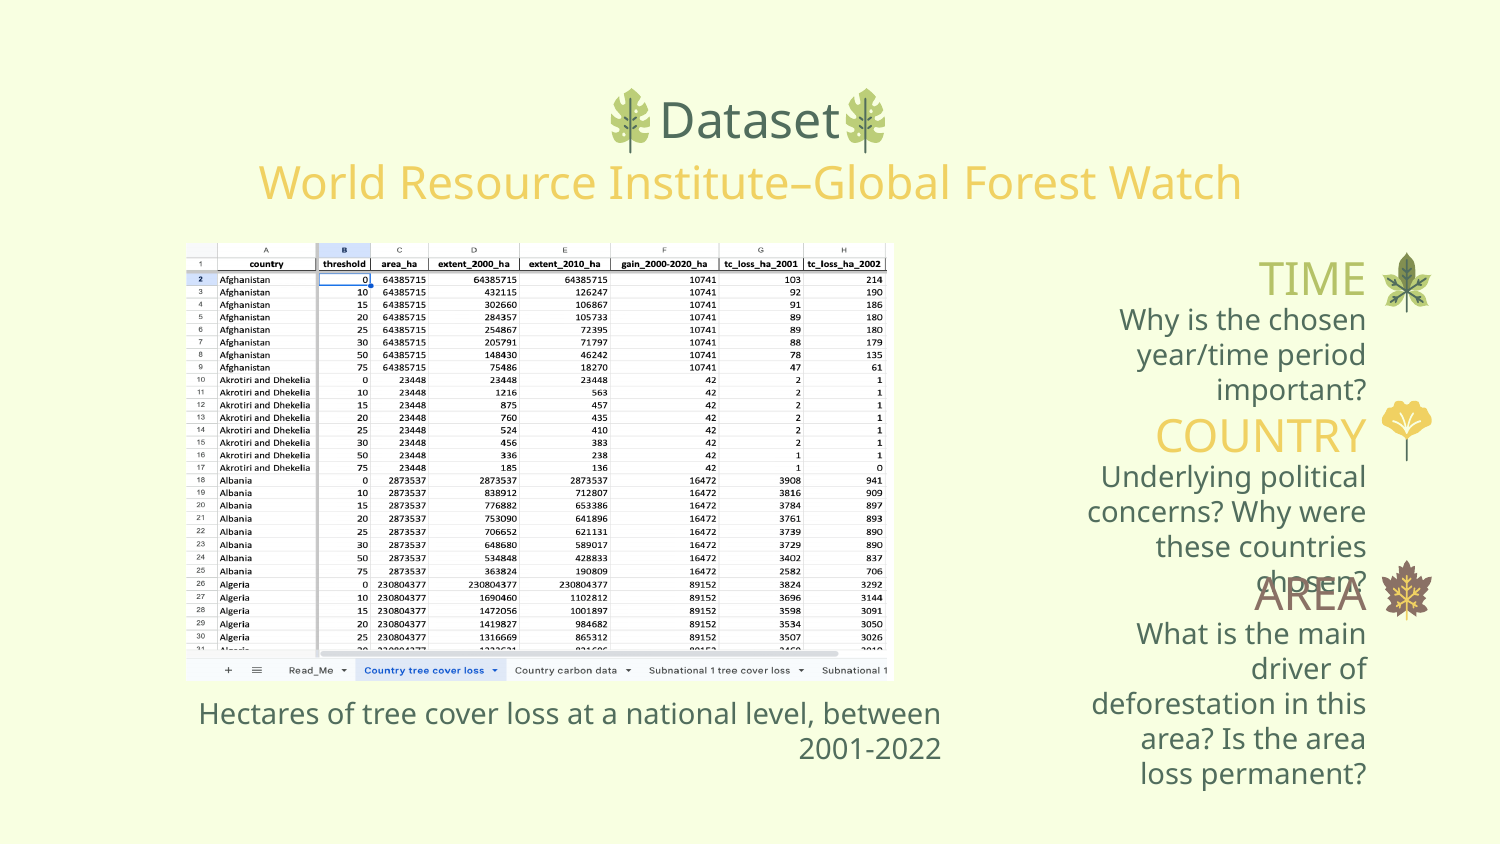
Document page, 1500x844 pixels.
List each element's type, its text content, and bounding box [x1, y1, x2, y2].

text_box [1381, 559, 1432, 621]
picture [185, 242, 894, 681]
text_box World Resource Institute–Global Forest Watch [119, 138, 1383, 201]
title Dataset [118, 73, 1382, 168]
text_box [1381, 400, 1432, 462]
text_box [1070, 234, 1383, 367]
text_box Hectares of tree cover loss at a national level, between 2001-2022 [122, 680, 958, 742]
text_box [1024, 391, 1383, 524]
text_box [1381, 251, 1432, 313]
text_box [610, 87, 651, 154]
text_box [1070, 549, 1383, 681]
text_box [845, 87, 886, 154]
